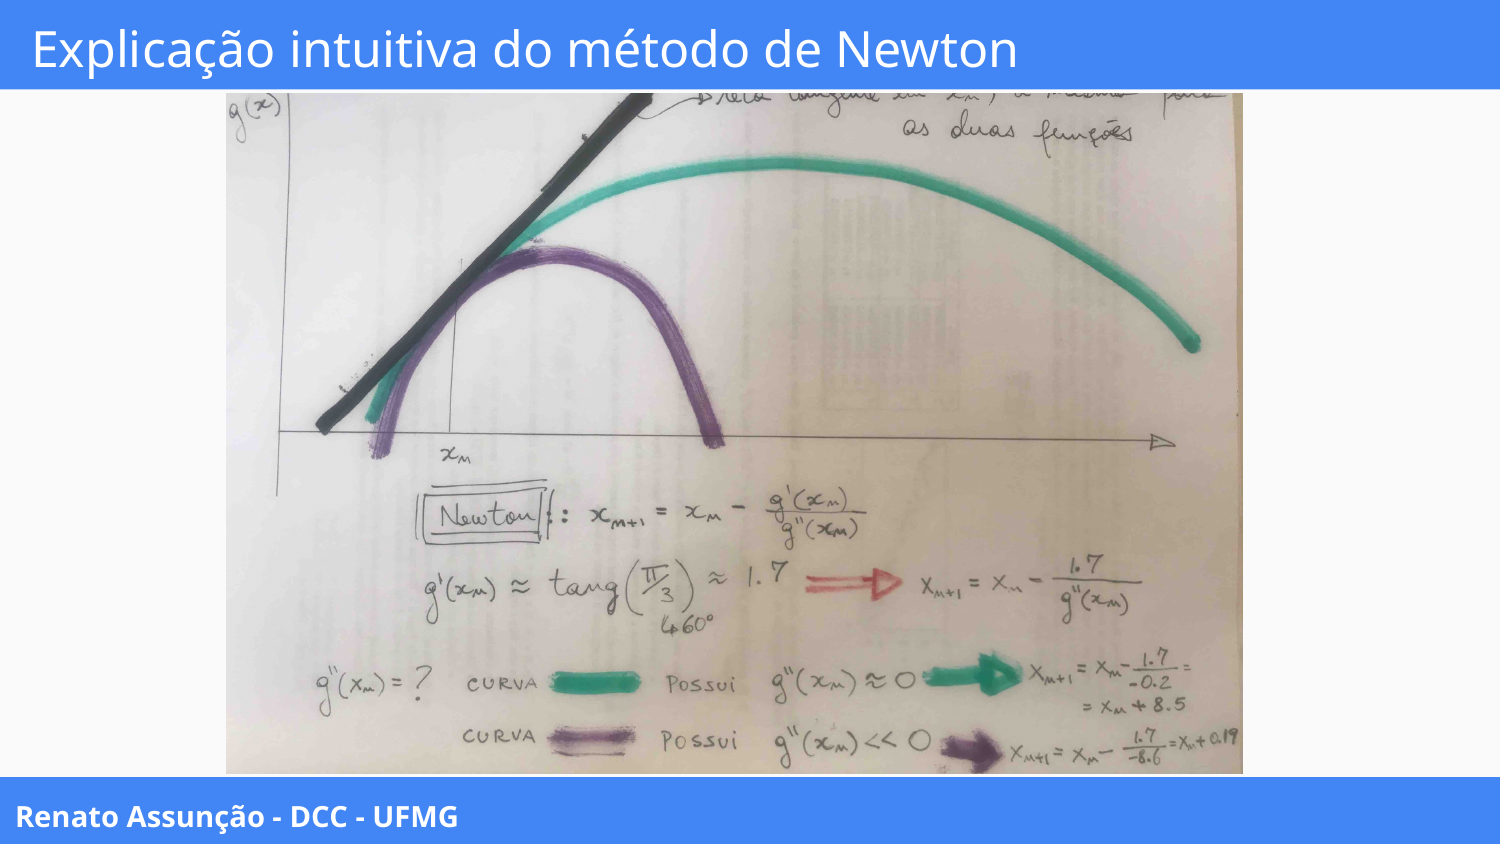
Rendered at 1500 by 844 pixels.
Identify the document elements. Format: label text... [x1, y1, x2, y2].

title Explicação intuitiva do método de Newton [16, 2, 1464, 94]
picture [226, 92, 1243, 774]
